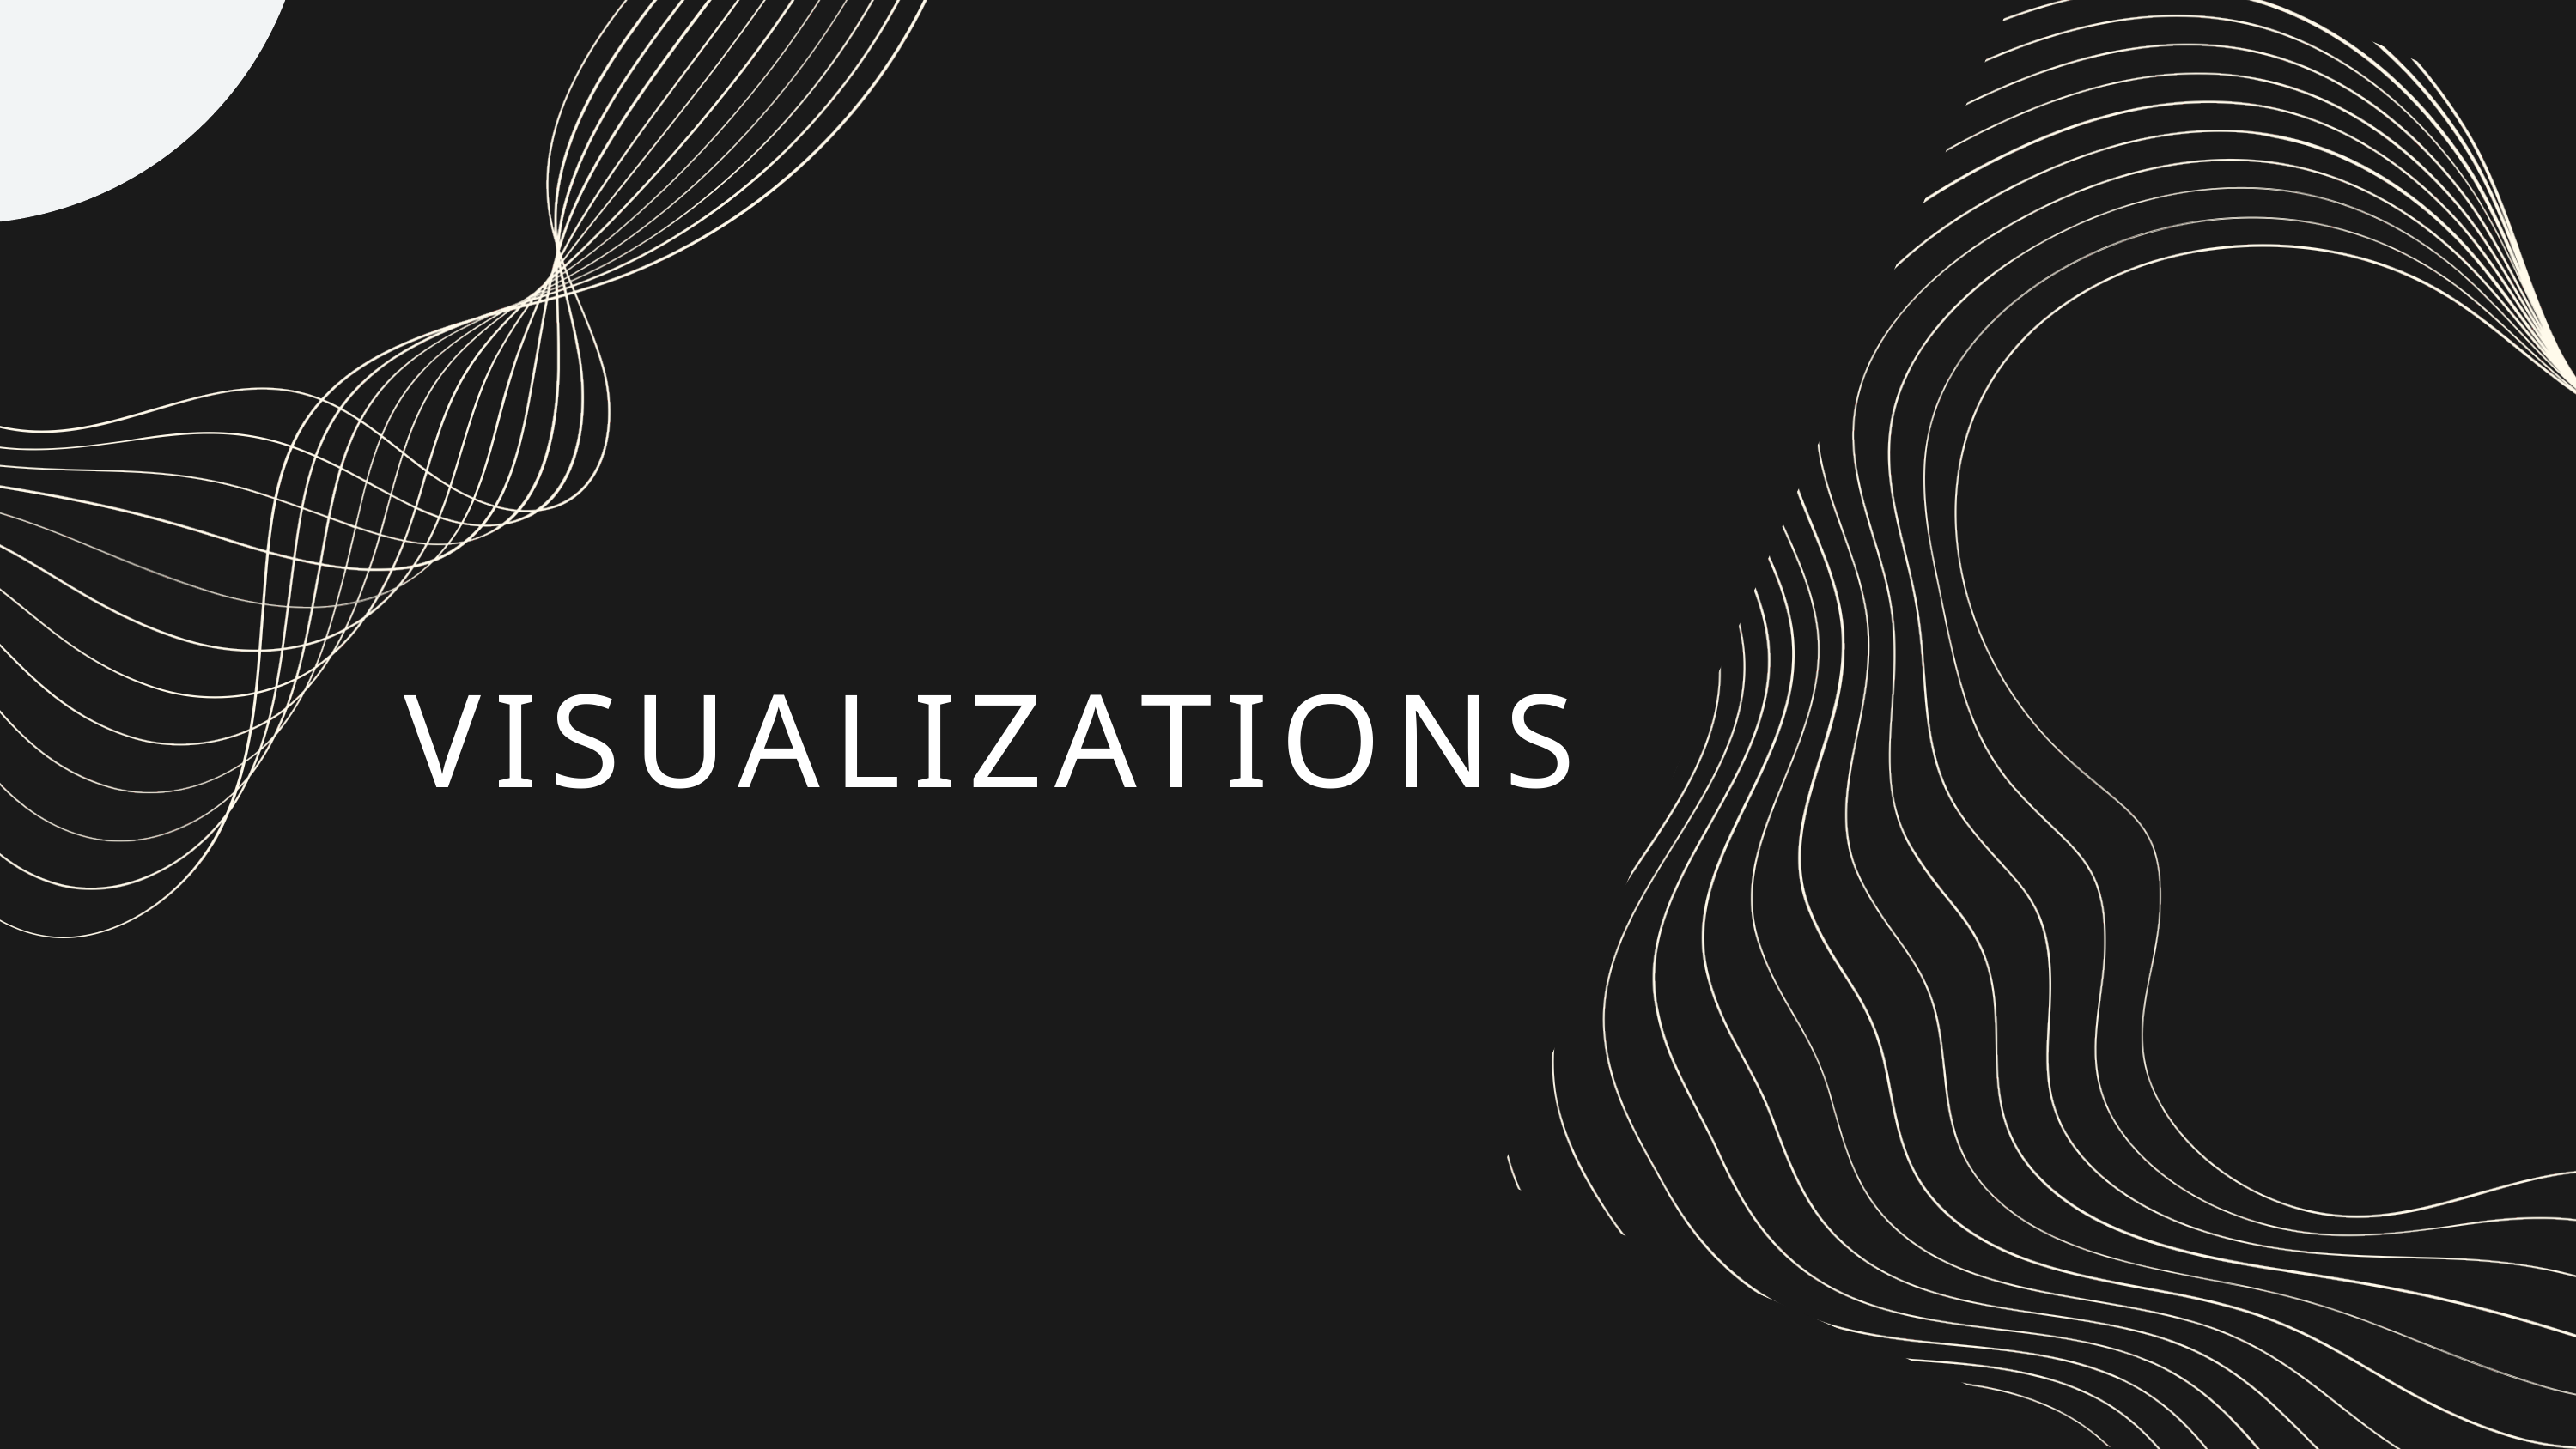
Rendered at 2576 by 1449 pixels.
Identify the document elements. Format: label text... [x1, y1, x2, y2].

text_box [0, 0, 309, 225]
text_box [0, 0, 963, 938]
text_box VISUALIZATIONS [404, 635, 1655, 814]
text_box [1497, 0, 2576, 1449]
